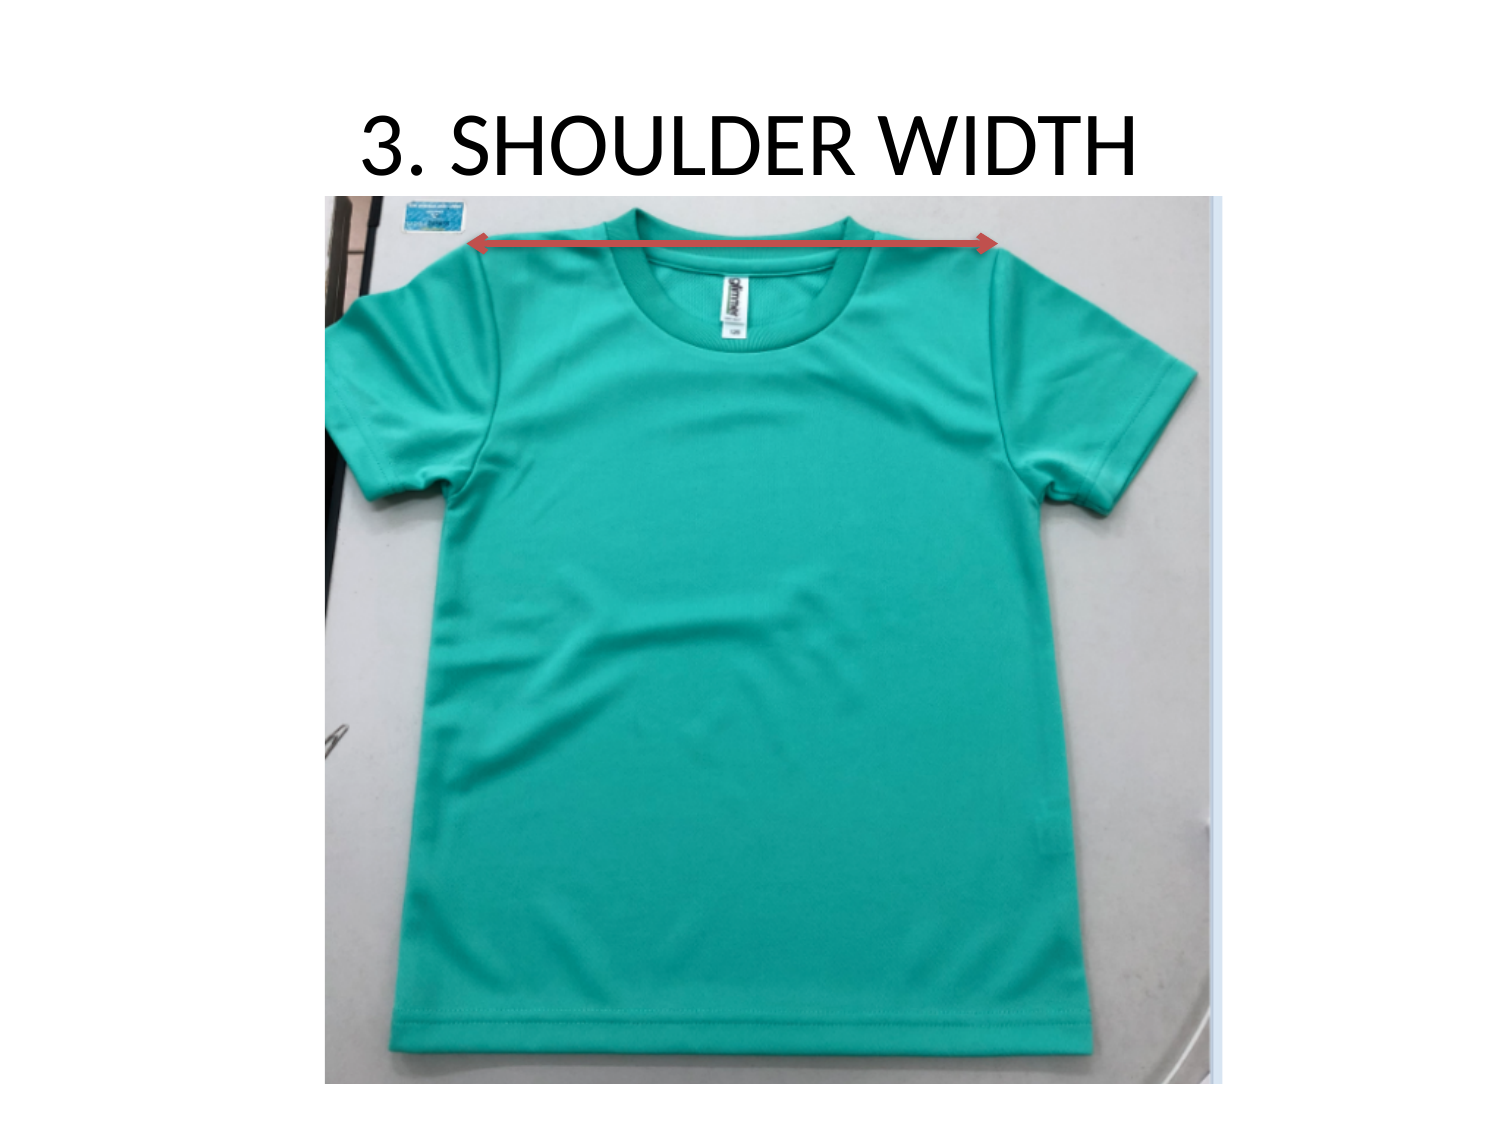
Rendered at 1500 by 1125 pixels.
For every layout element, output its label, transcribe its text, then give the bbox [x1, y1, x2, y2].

title 3. SHOULDER WIDTH [75, 45, 1425, 233]
picture [324, 190, 1223, 1089]
